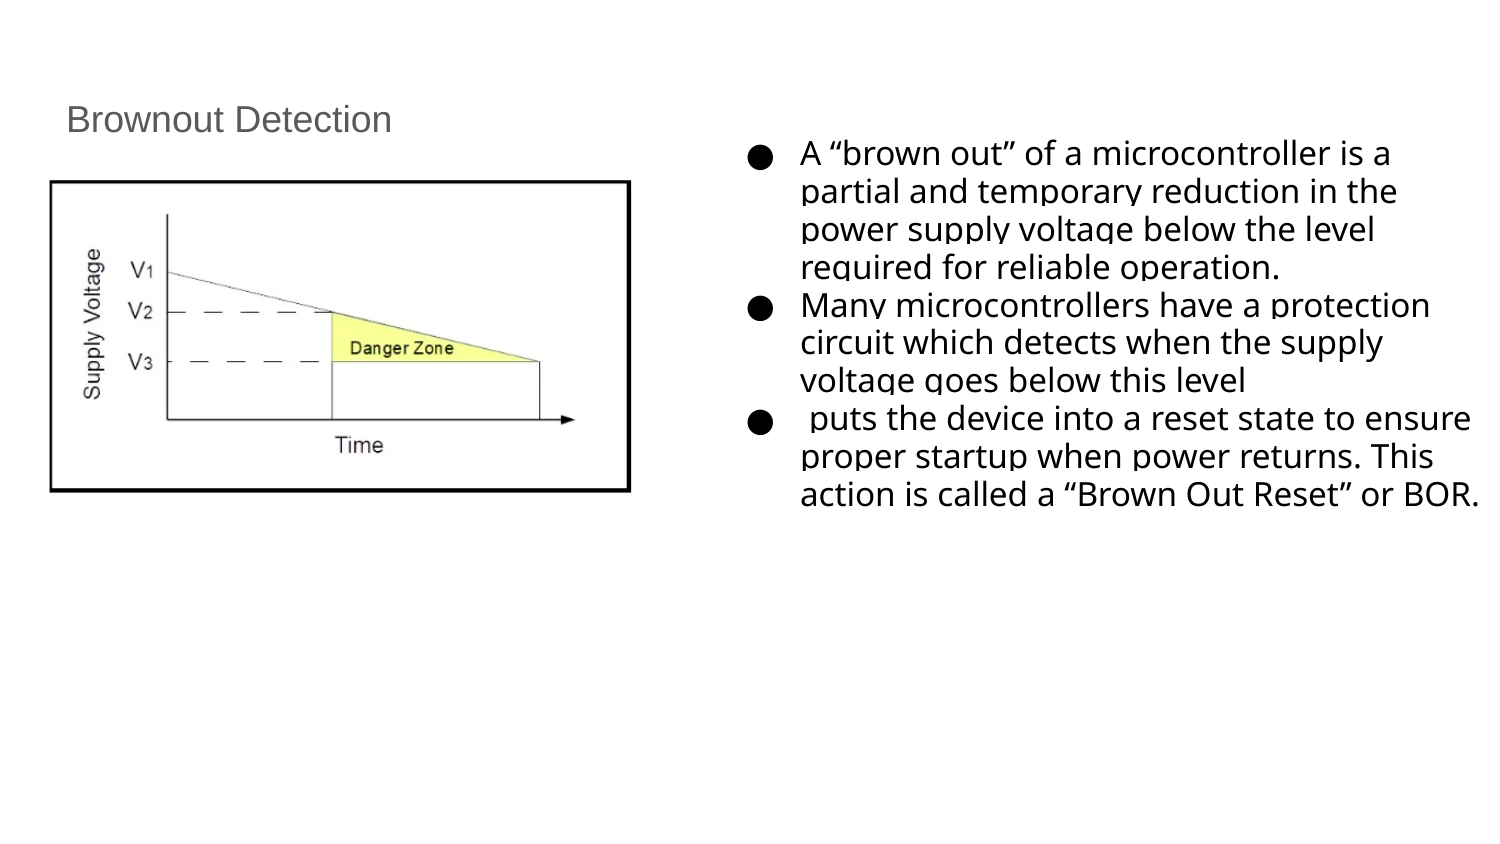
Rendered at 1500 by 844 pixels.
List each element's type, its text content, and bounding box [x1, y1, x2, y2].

picture [31, 166, 642, 509]
list A “brown out” of a microcontroller is a partial and temporary reduction in the power supply voltage below the level required for reliable operation. Many microcontrollers have a protection circuit which detects when the supply voltage goes below this level puts the device into a reset state to ensure proper startup when power returns. This action is called a “Brown Out Reset” or BOR. [710, 120, 1500, 681]
title Brownout Detection [51, 72, 1449, 167]
